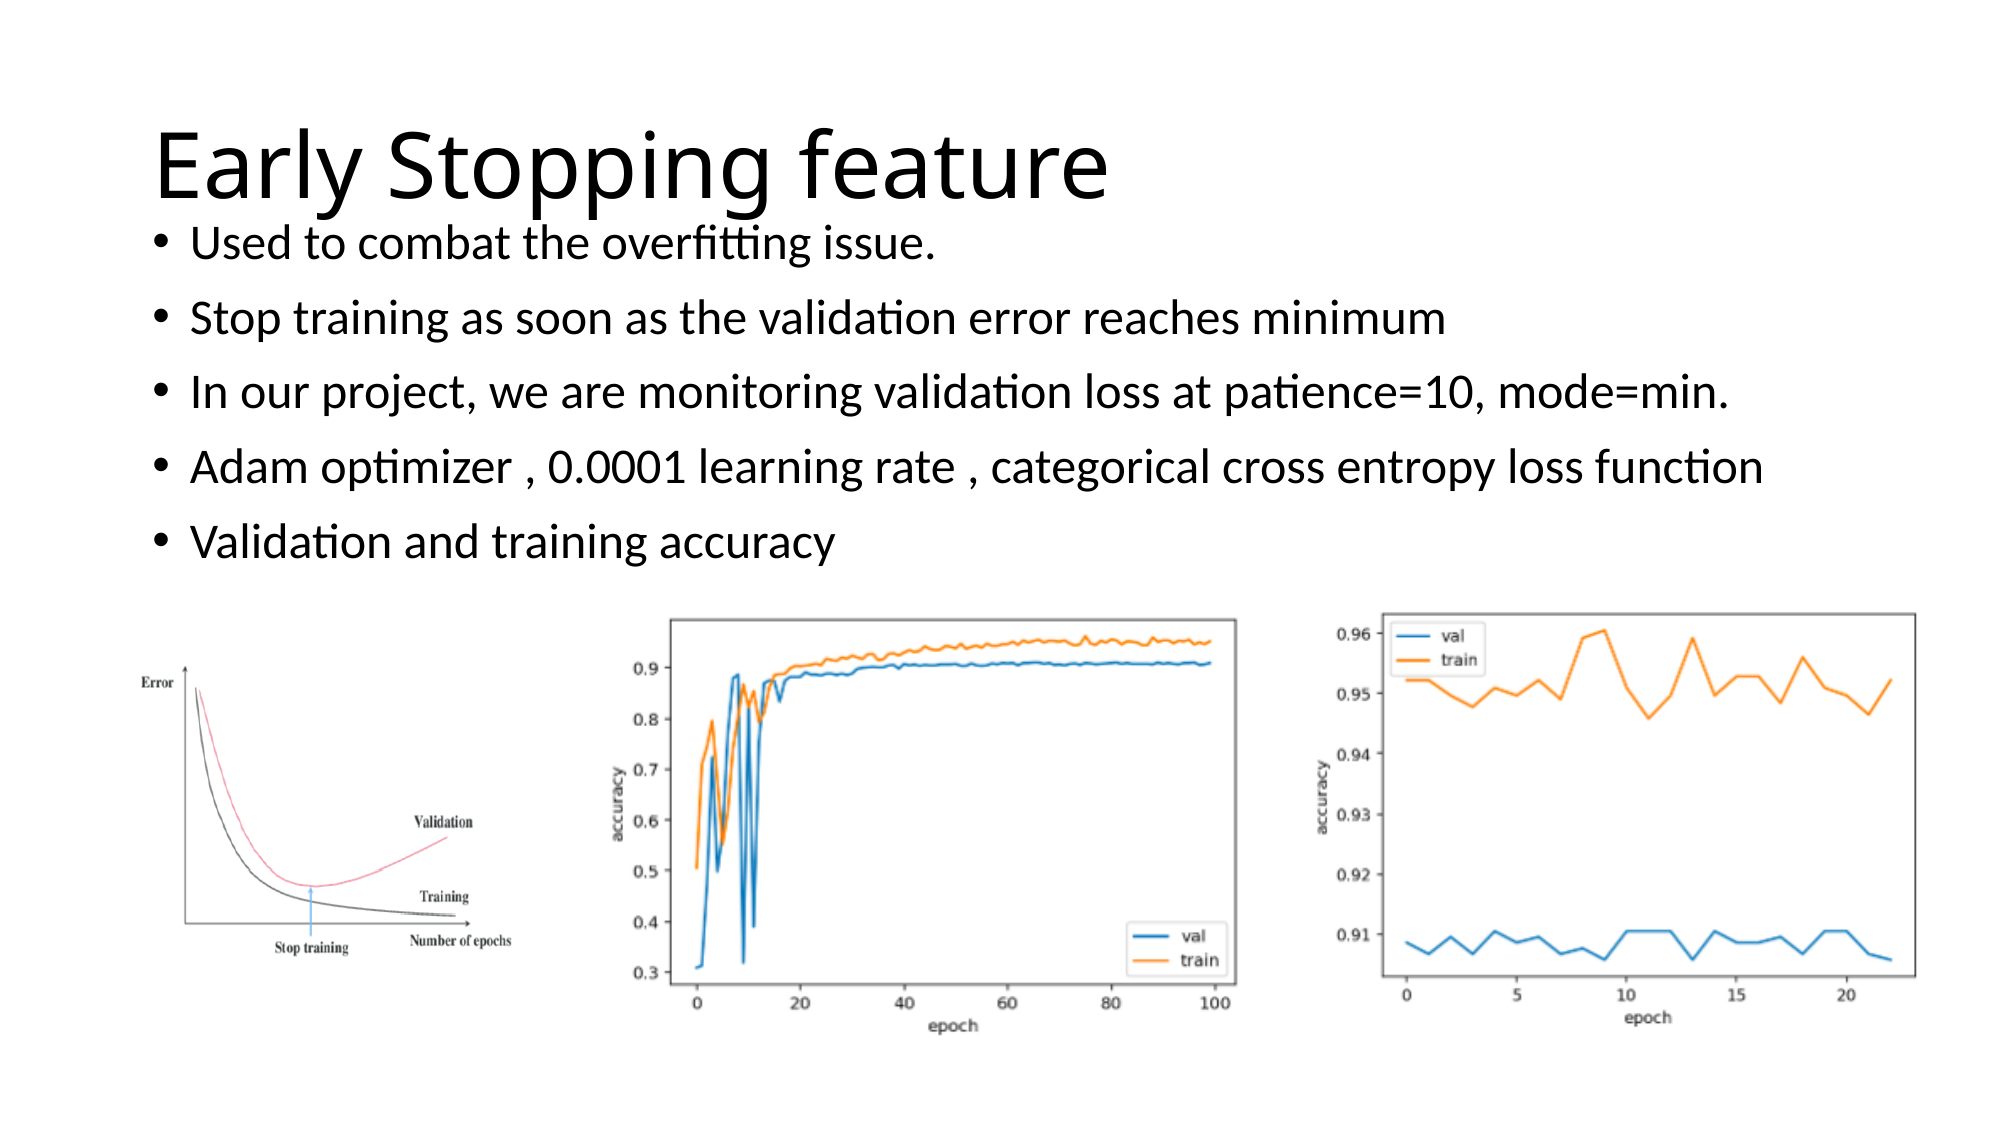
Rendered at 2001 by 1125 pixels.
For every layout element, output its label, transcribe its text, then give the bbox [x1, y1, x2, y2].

picture [137, 650, 518, 959]
title Early Stopping feature [137, 59, 1863, 208]
picture [1281, 606, 1953, 1042]
list Used to combat the overfitting issue. Stop training as soon as the validation error reaches minimum In our project, we are monitoring validation loss at patience=10, mode=min. Adam optimizer , 0.0001 learning rate , categorical cross entropy loss function Validation and training accuracy [137, 208, 1863, 1014]
picture [596, 610, 1268, 1042]
